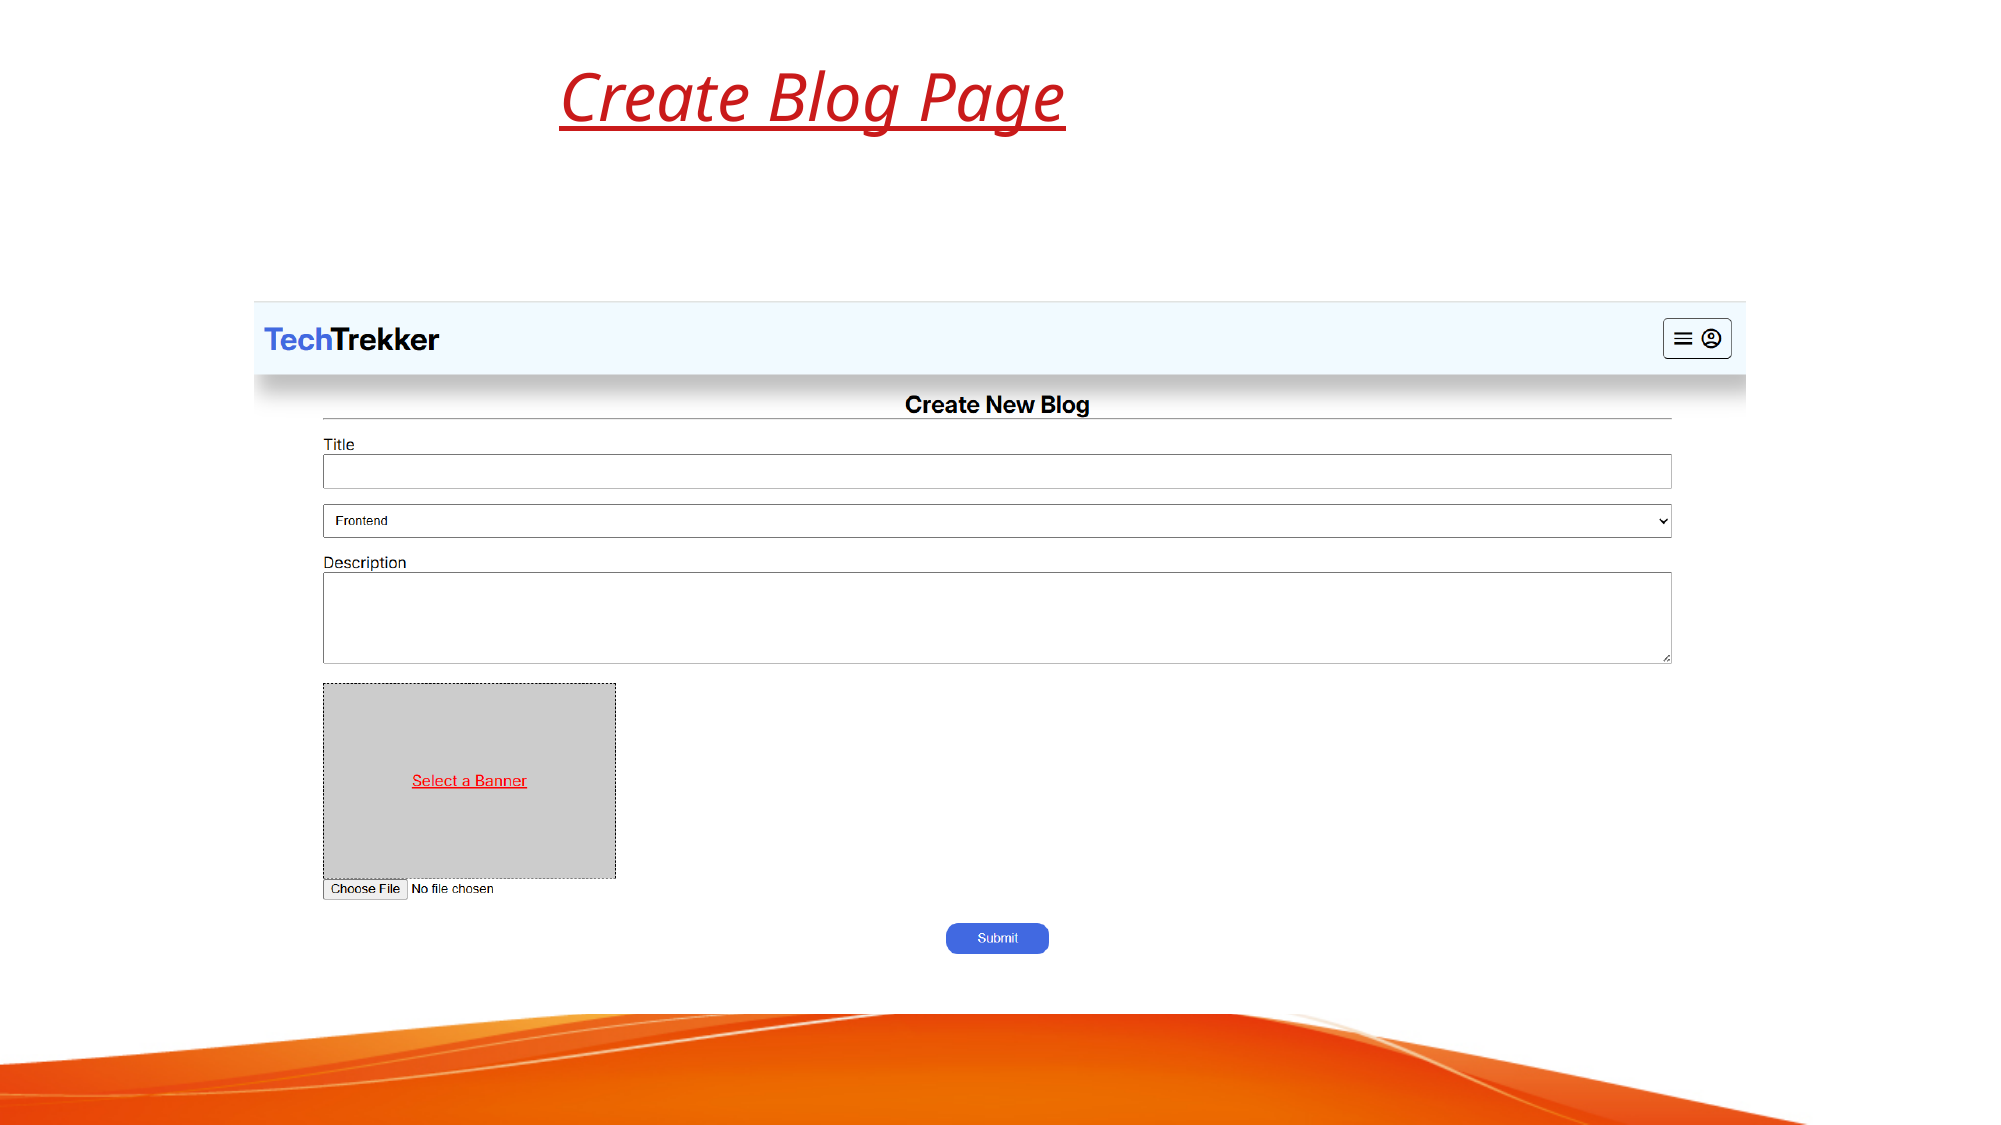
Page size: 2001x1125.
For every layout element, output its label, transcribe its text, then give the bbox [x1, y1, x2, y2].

title Create Blog Page [544, 0, 2000, 204]
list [254, 299, 1746, 1014]
picture [0, 0, 2000, 1125]
